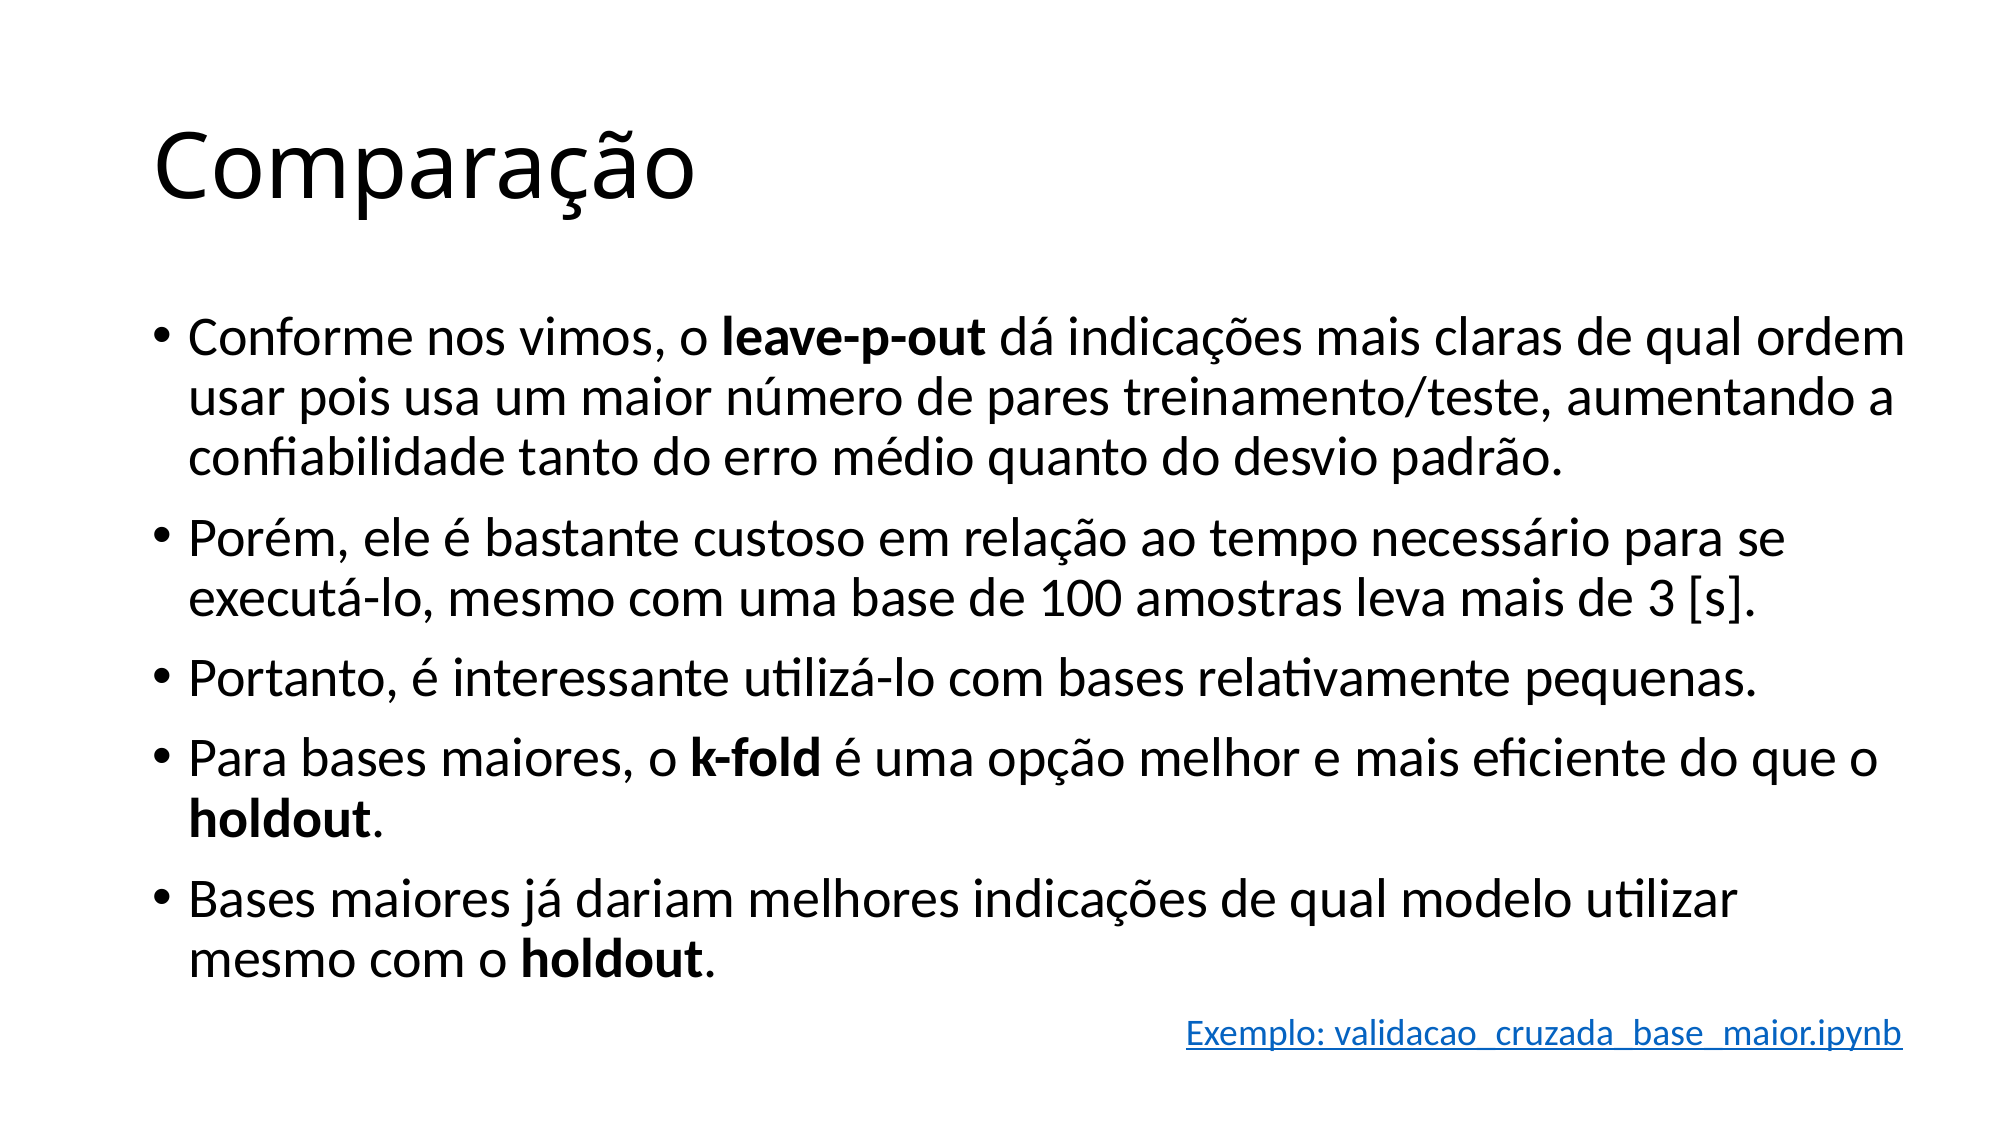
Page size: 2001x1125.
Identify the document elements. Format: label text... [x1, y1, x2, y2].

text_box Exemplo: validacao_cruzada_base_maior.ipynb [1171, 1000, 1918, 1060]
list Conforme nos vimos, o leave-p-out dá indicações mais claras de qual ordem usar pois usa um maior número de pares treinamento/teste, aumentando a confiabilidade tanto do erro médio quanto do desvio padrão. Porém, ele é bastante custoso em relação ao tempo necessário para se executá-lo, mesmo com uma base de 100 amostras leva mais de 3 [s]. Portanto, é interessante utilizá-lo com bases relativamente pequenas. Para bases maiores, o k-fold é uma opção melhor e mais eficiente do que o holdout. Bases maiores já dariam melhores indicações de qual modelo utilizar mesmo com o holdout. [137, 299, 1922, 1061]
title Comparação [137, 59, 1863, 278]
